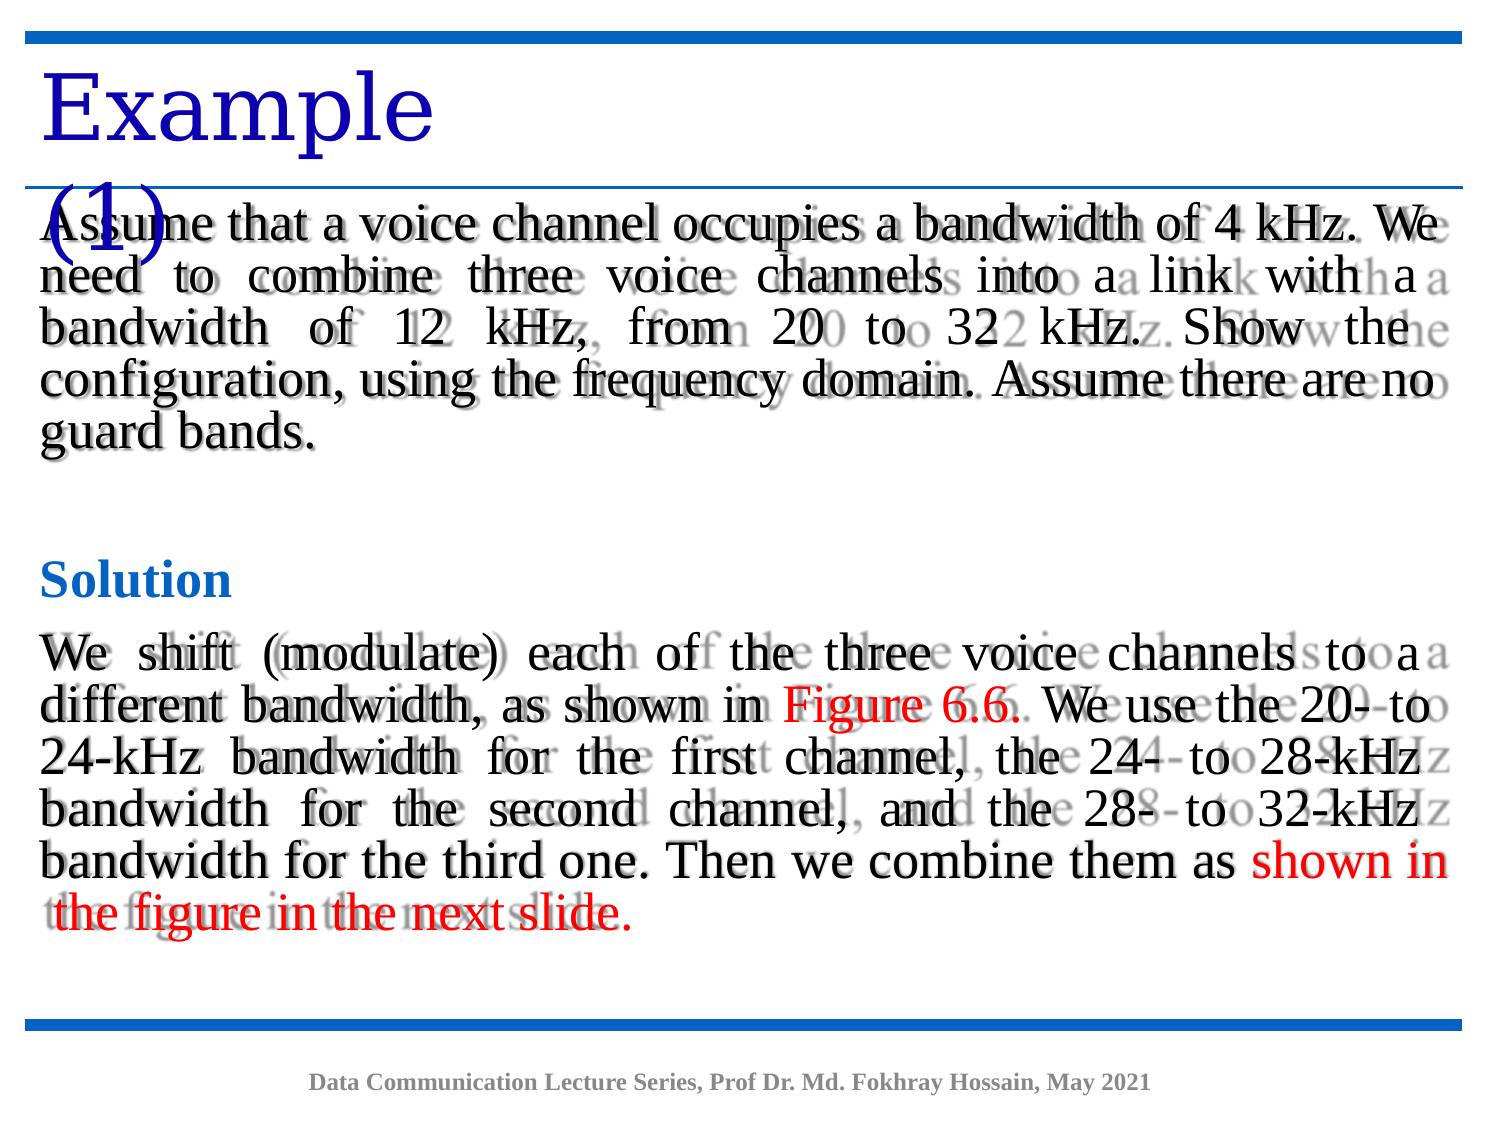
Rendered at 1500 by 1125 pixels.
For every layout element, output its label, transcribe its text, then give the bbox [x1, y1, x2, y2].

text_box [5, 169, 1486, 499]
text_box Assume that a voice channel occupies a bandwidth of 4 kHz. We need to combine three voice channels into a link with a bandwidth of 12 kHz, from 20 to 32 kHz. Show the configuration, using the frequency domain. Assume there are no guard bands. Solution We shift (modulate) each of the three voice channels to a different bandwidth, as shown in Figure 6.6. We use the 20- to 24-kHz bandwidth for the first channel, the 24- to 28-kHz bandwidth for the second channel, and the 28- to 32-kHz bandwidth for the third one. Then we combine them as shown in the figure in the next slide. [37, 508, 1451, 595]
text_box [5, 596, 1486, 978]
footer Data Communication Lecture Series, Prof Dr. Md. Fokhray Hossain, May 2021 [306, 1065, 1155, 1125]
title Example (1) [37, 47, 519, 168]
